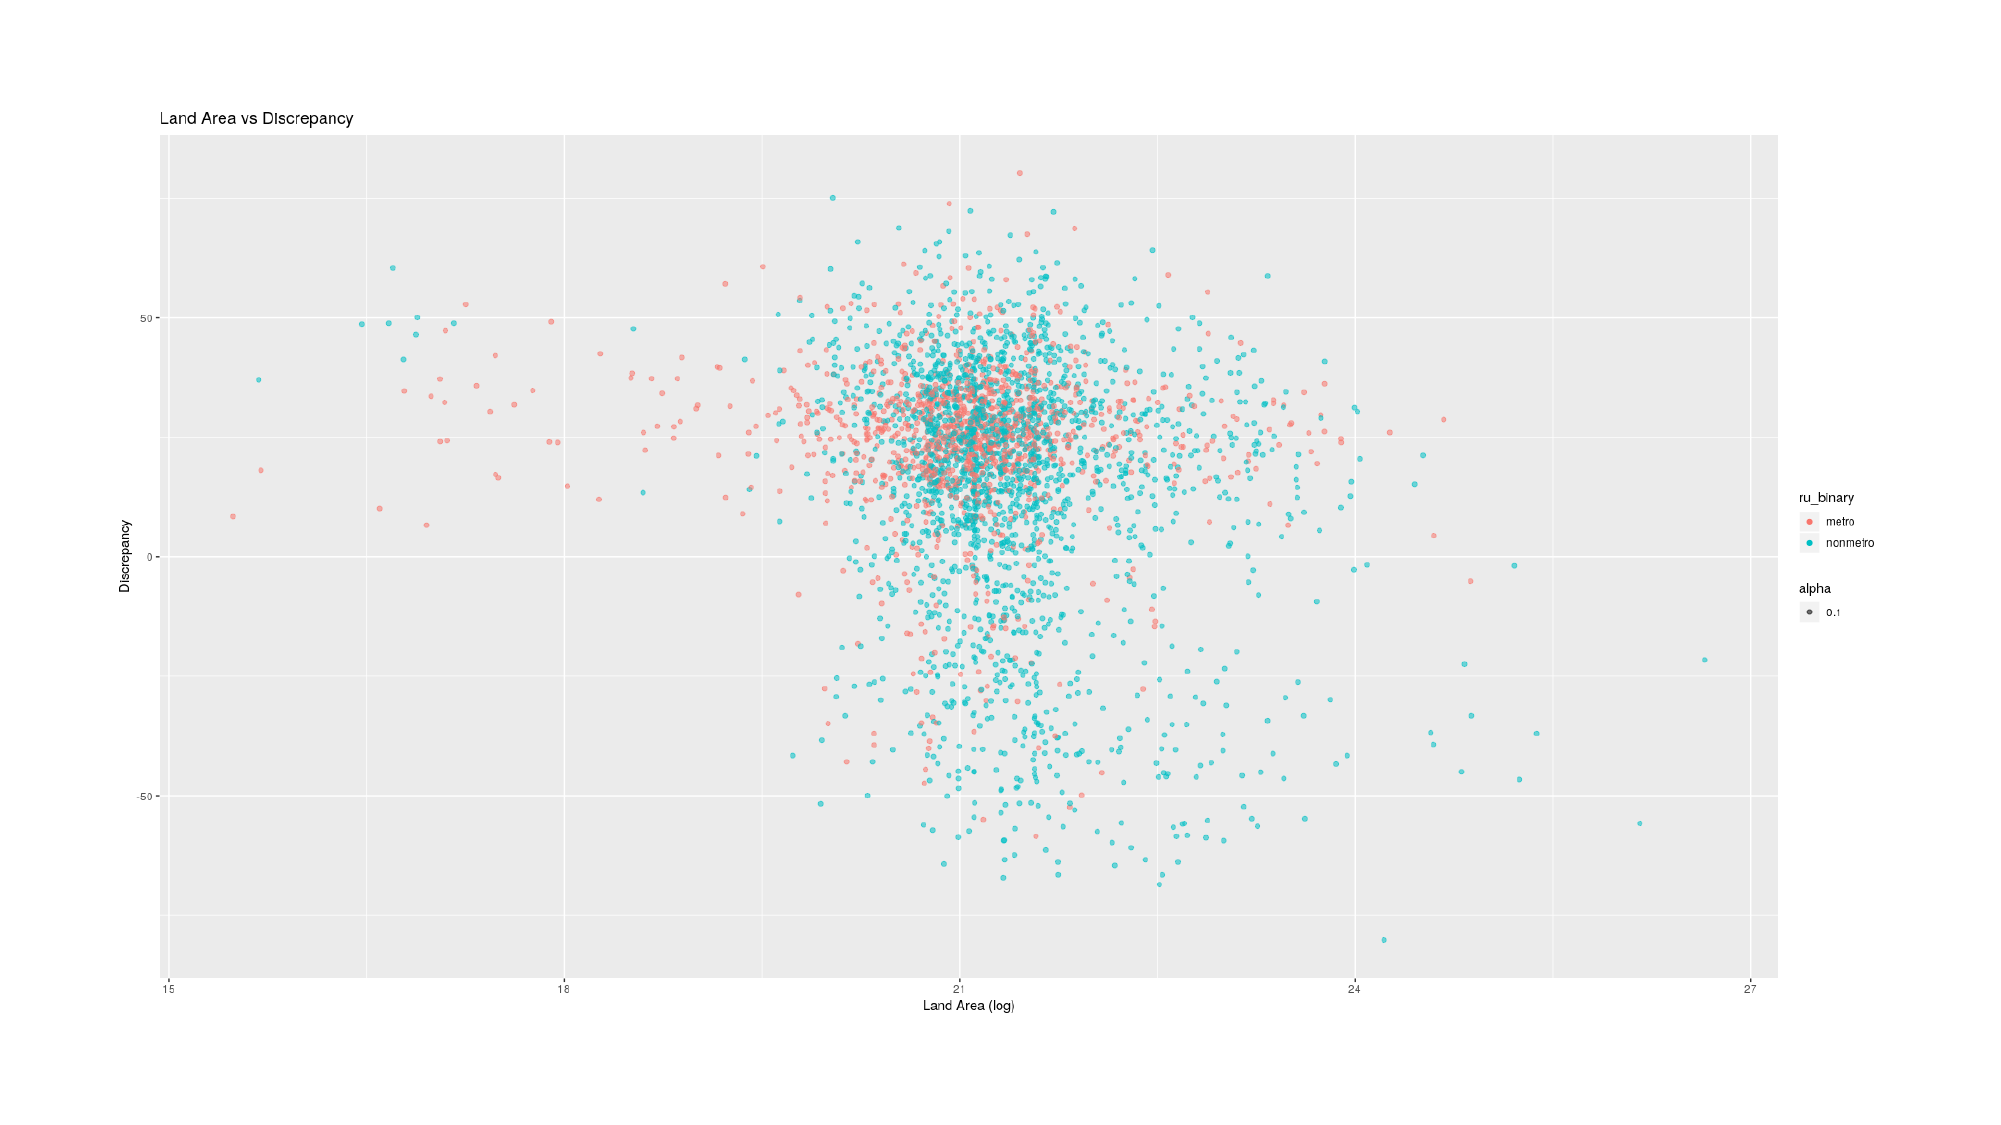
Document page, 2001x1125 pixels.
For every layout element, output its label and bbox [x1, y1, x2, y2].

picture [112, 105, 1888, 1020]
